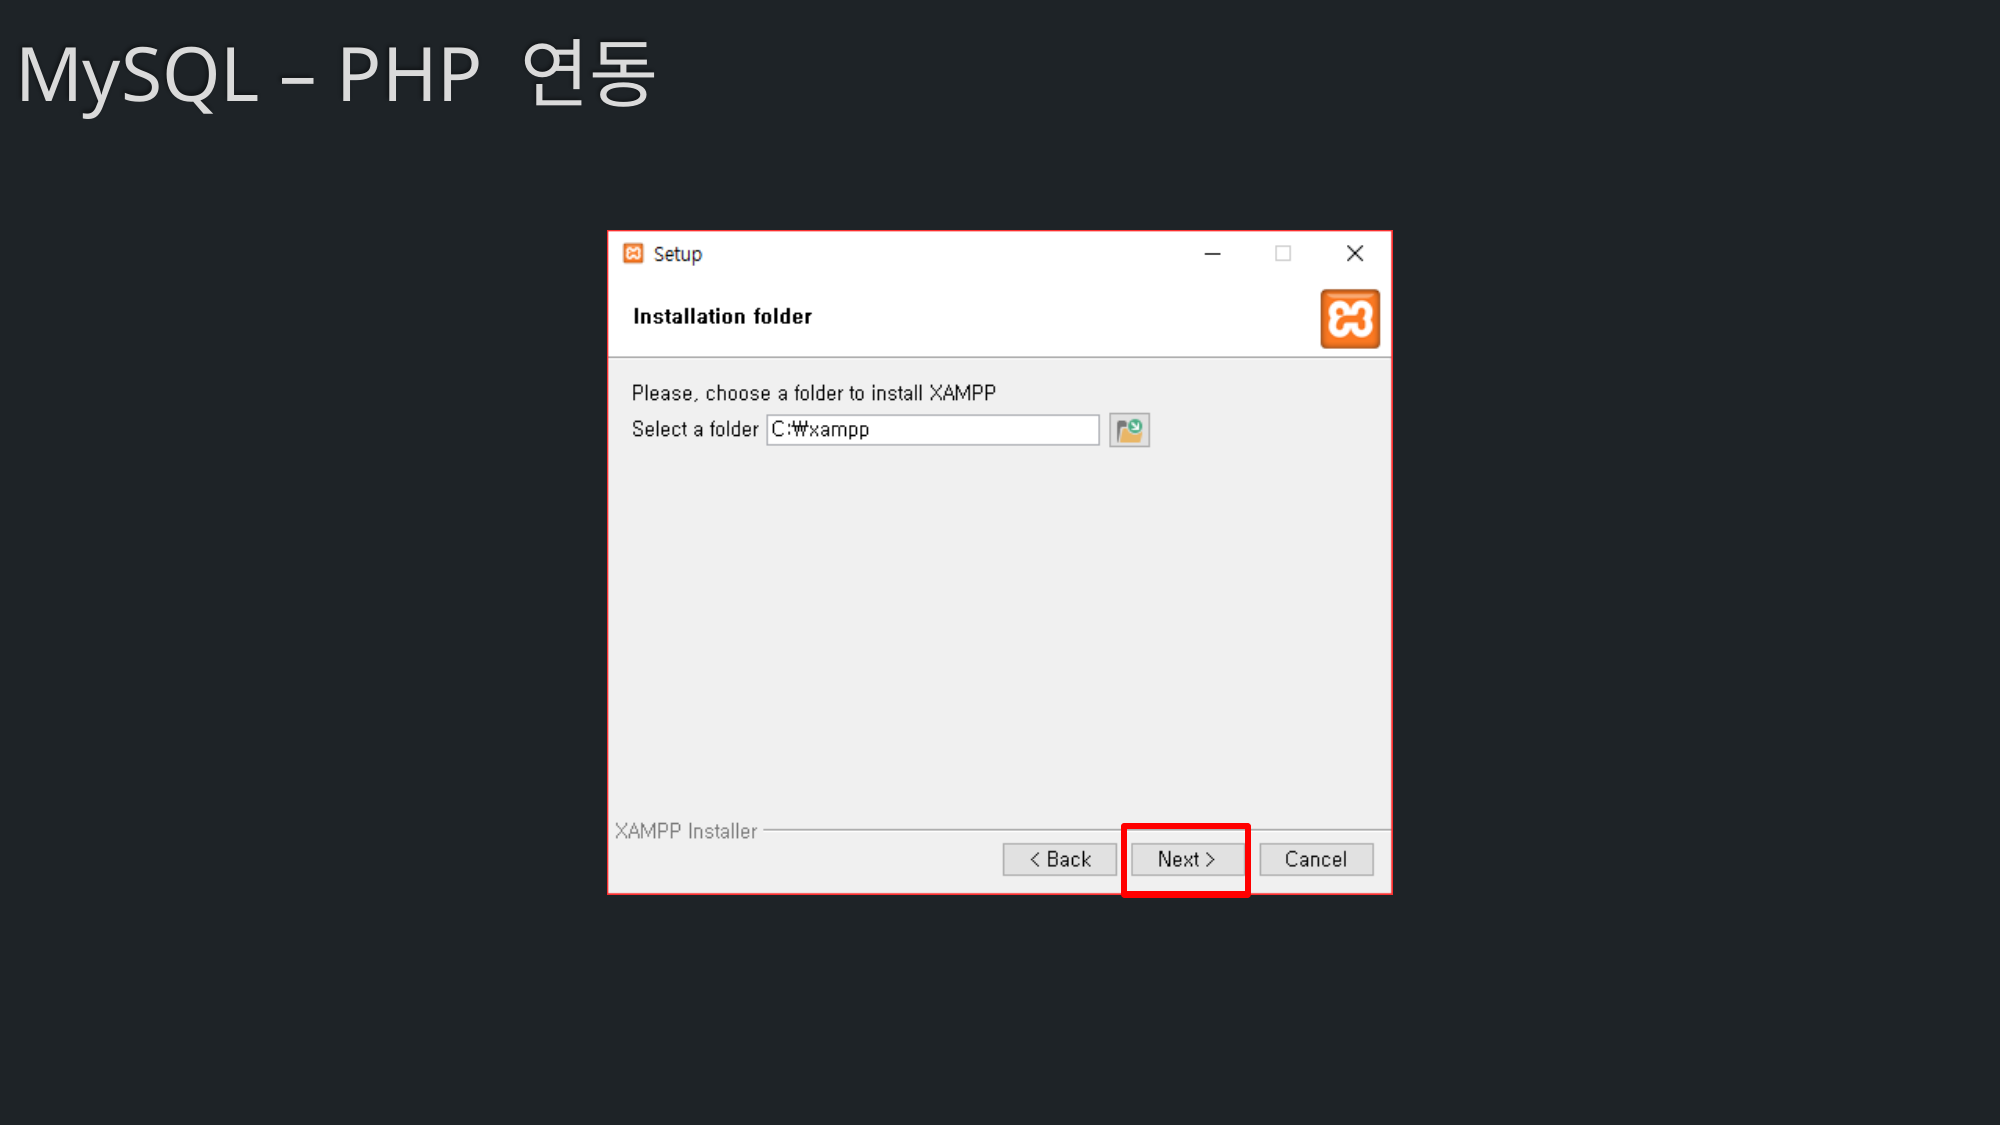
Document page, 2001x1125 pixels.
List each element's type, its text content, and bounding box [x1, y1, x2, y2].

title MySQL – PHP 연동 [0, 0, 757, 143]
picture [607, 230, 1393, 895]
